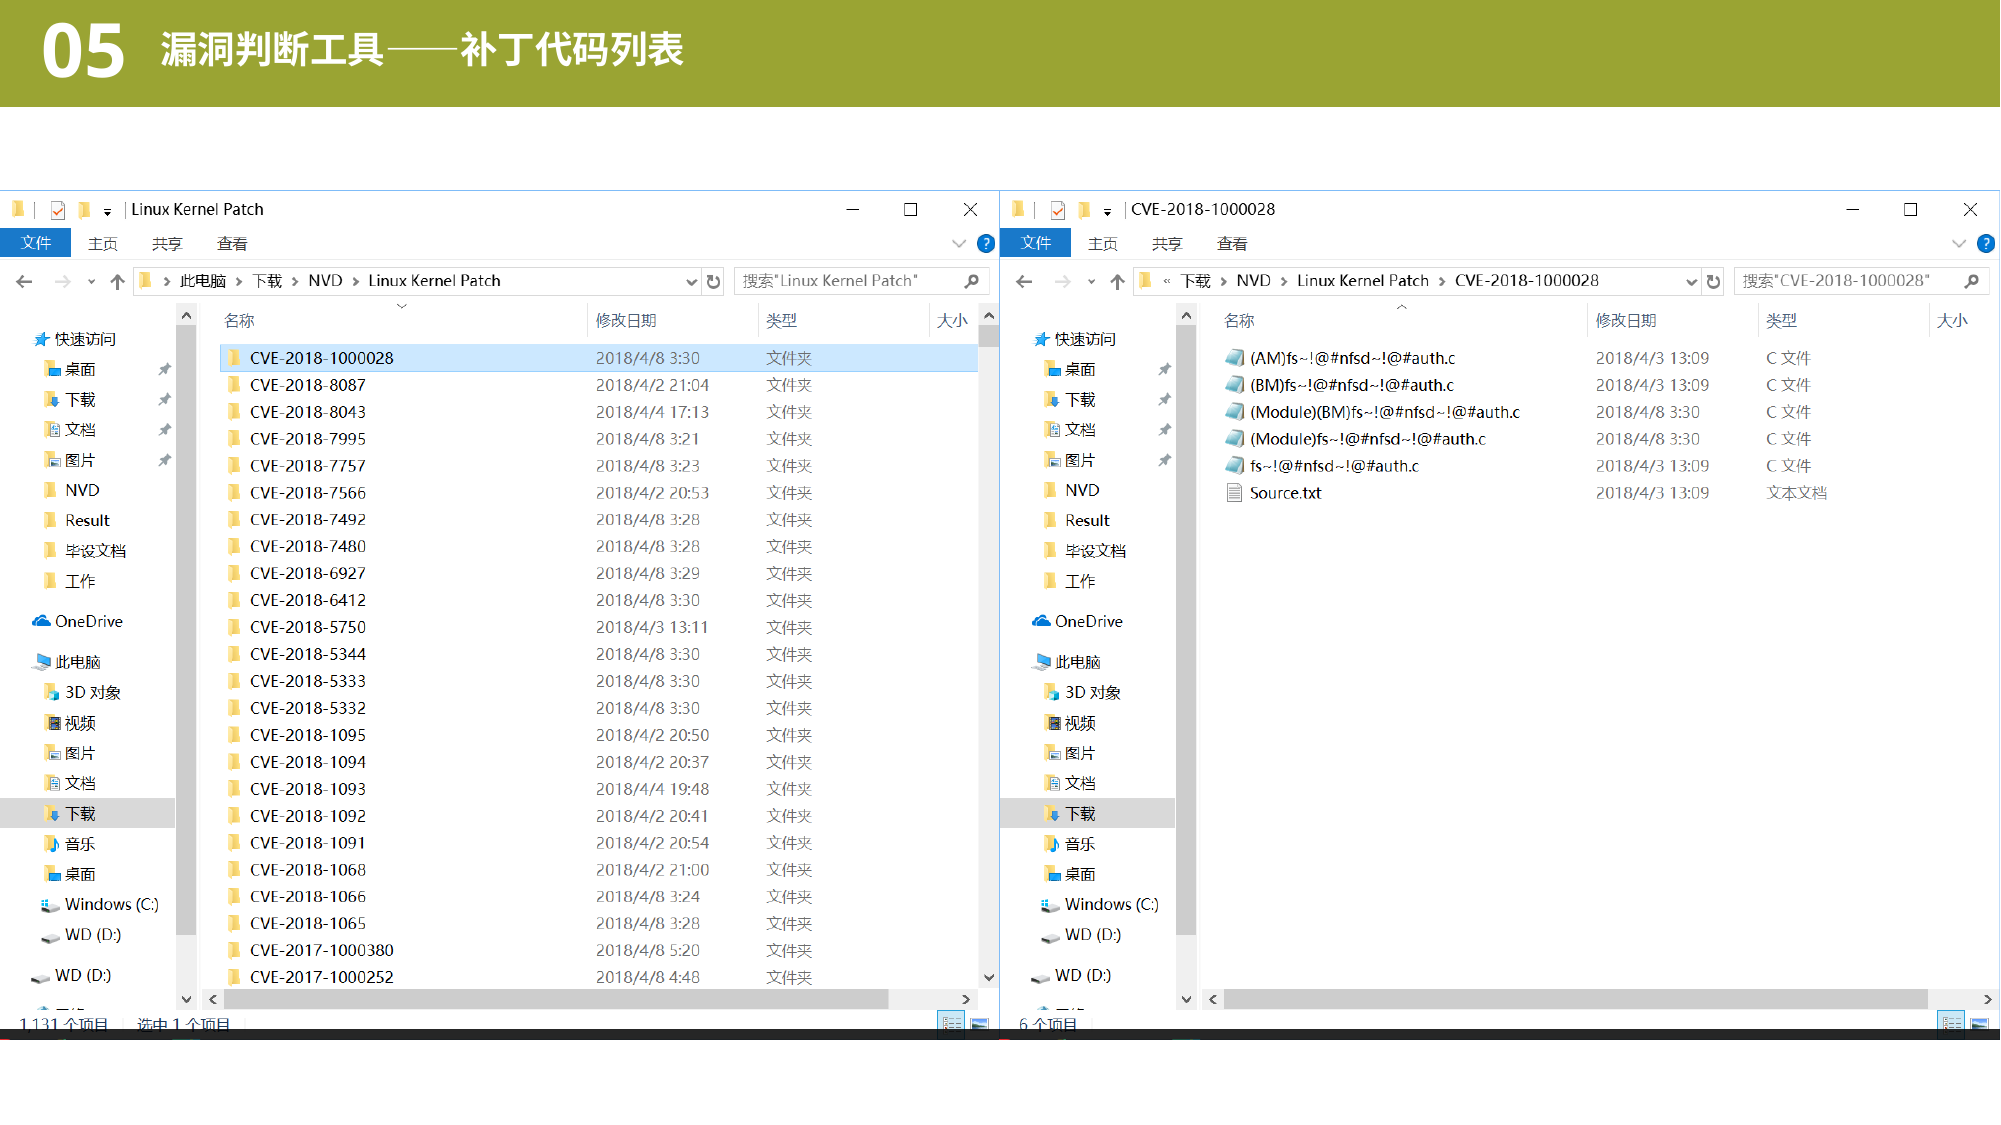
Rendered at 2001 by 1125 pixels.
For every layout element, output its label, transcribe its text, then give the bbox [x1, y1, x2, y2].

picture [0, 190, 2000, 1040]
list 05 [26, 13, 146, 93]
list 漏洞判断工具——补丁代码列表 [146, 23, 772, 84]
